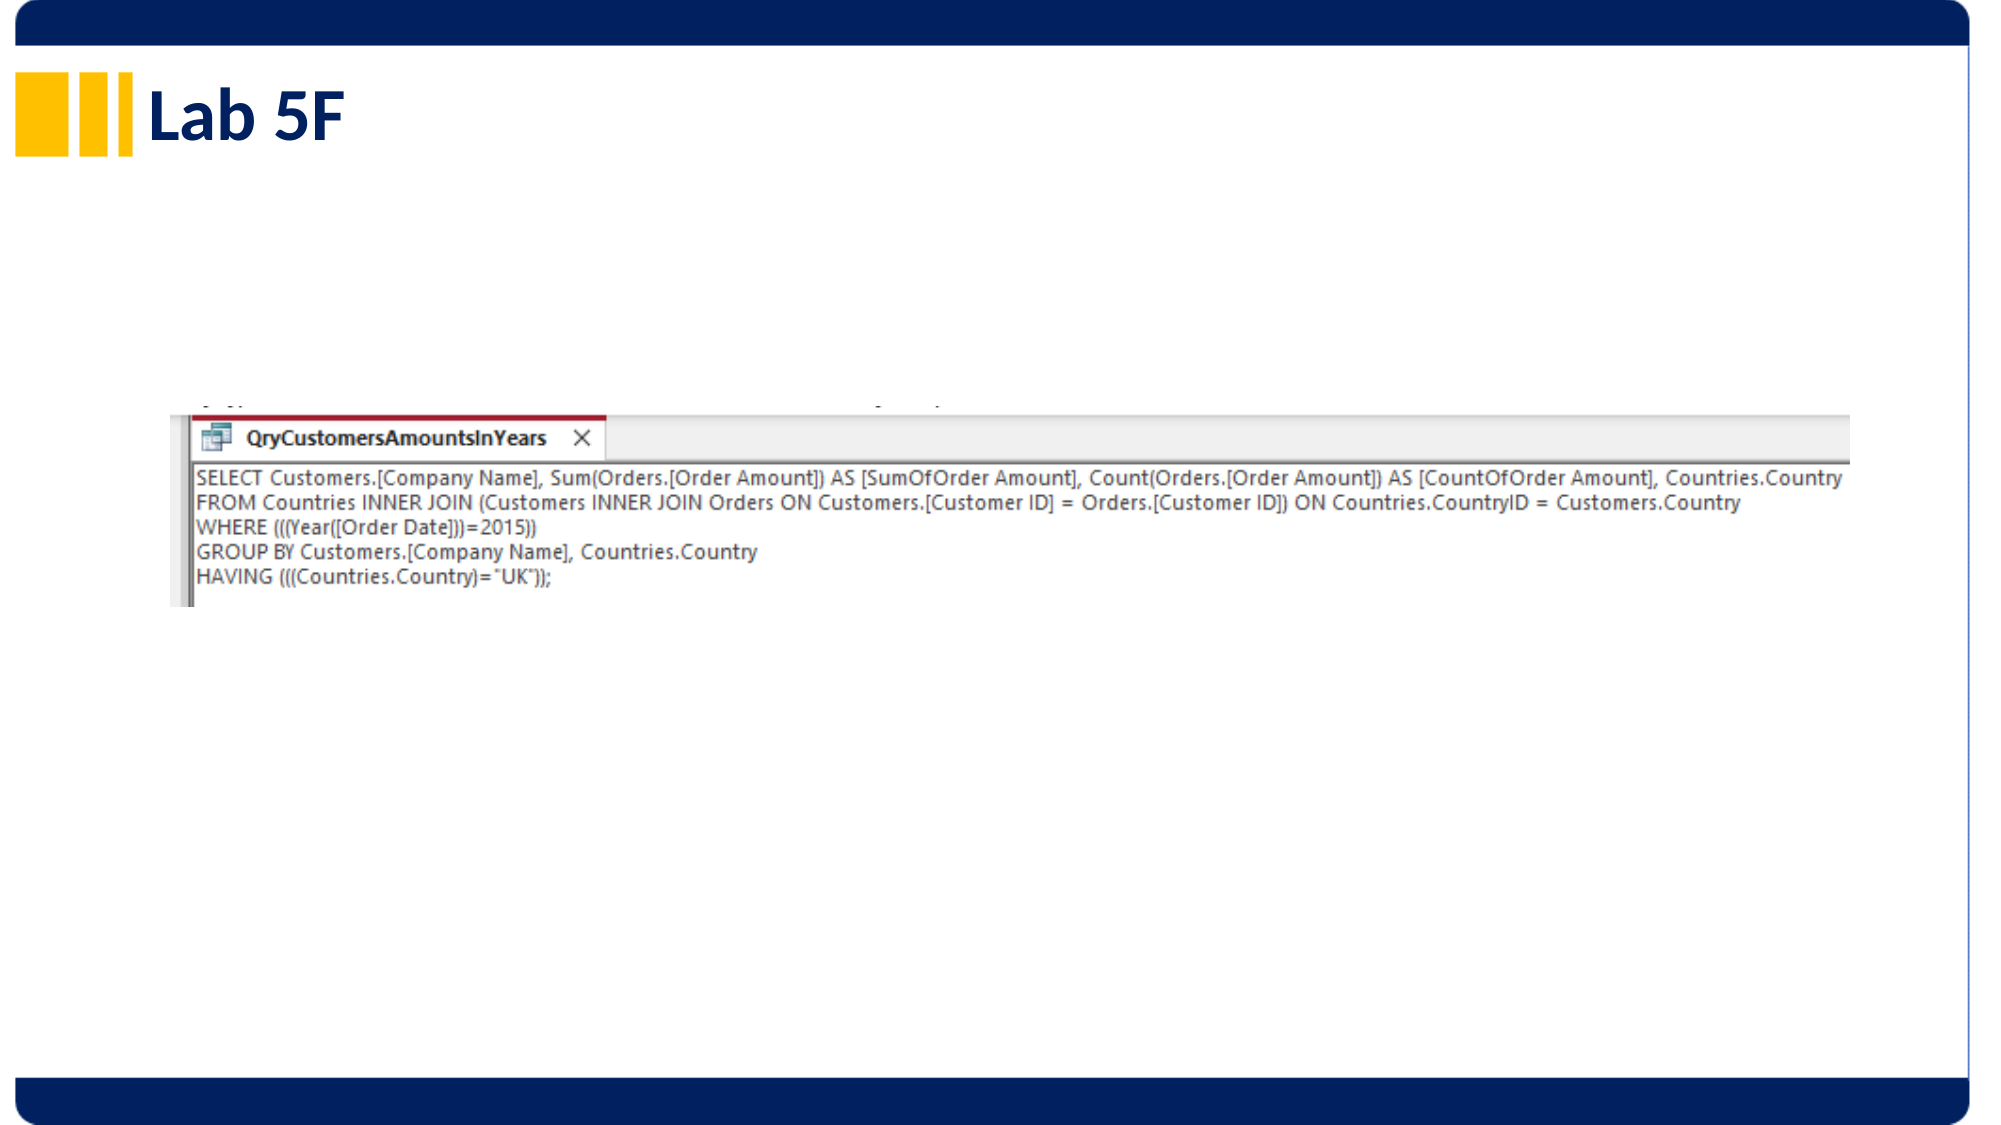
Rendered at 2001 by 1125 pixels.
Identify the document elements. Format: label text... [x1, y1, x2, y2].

text_box Lab 5F [133, 60, 458, 172]
picture [0, 0, 2001, 1125]
